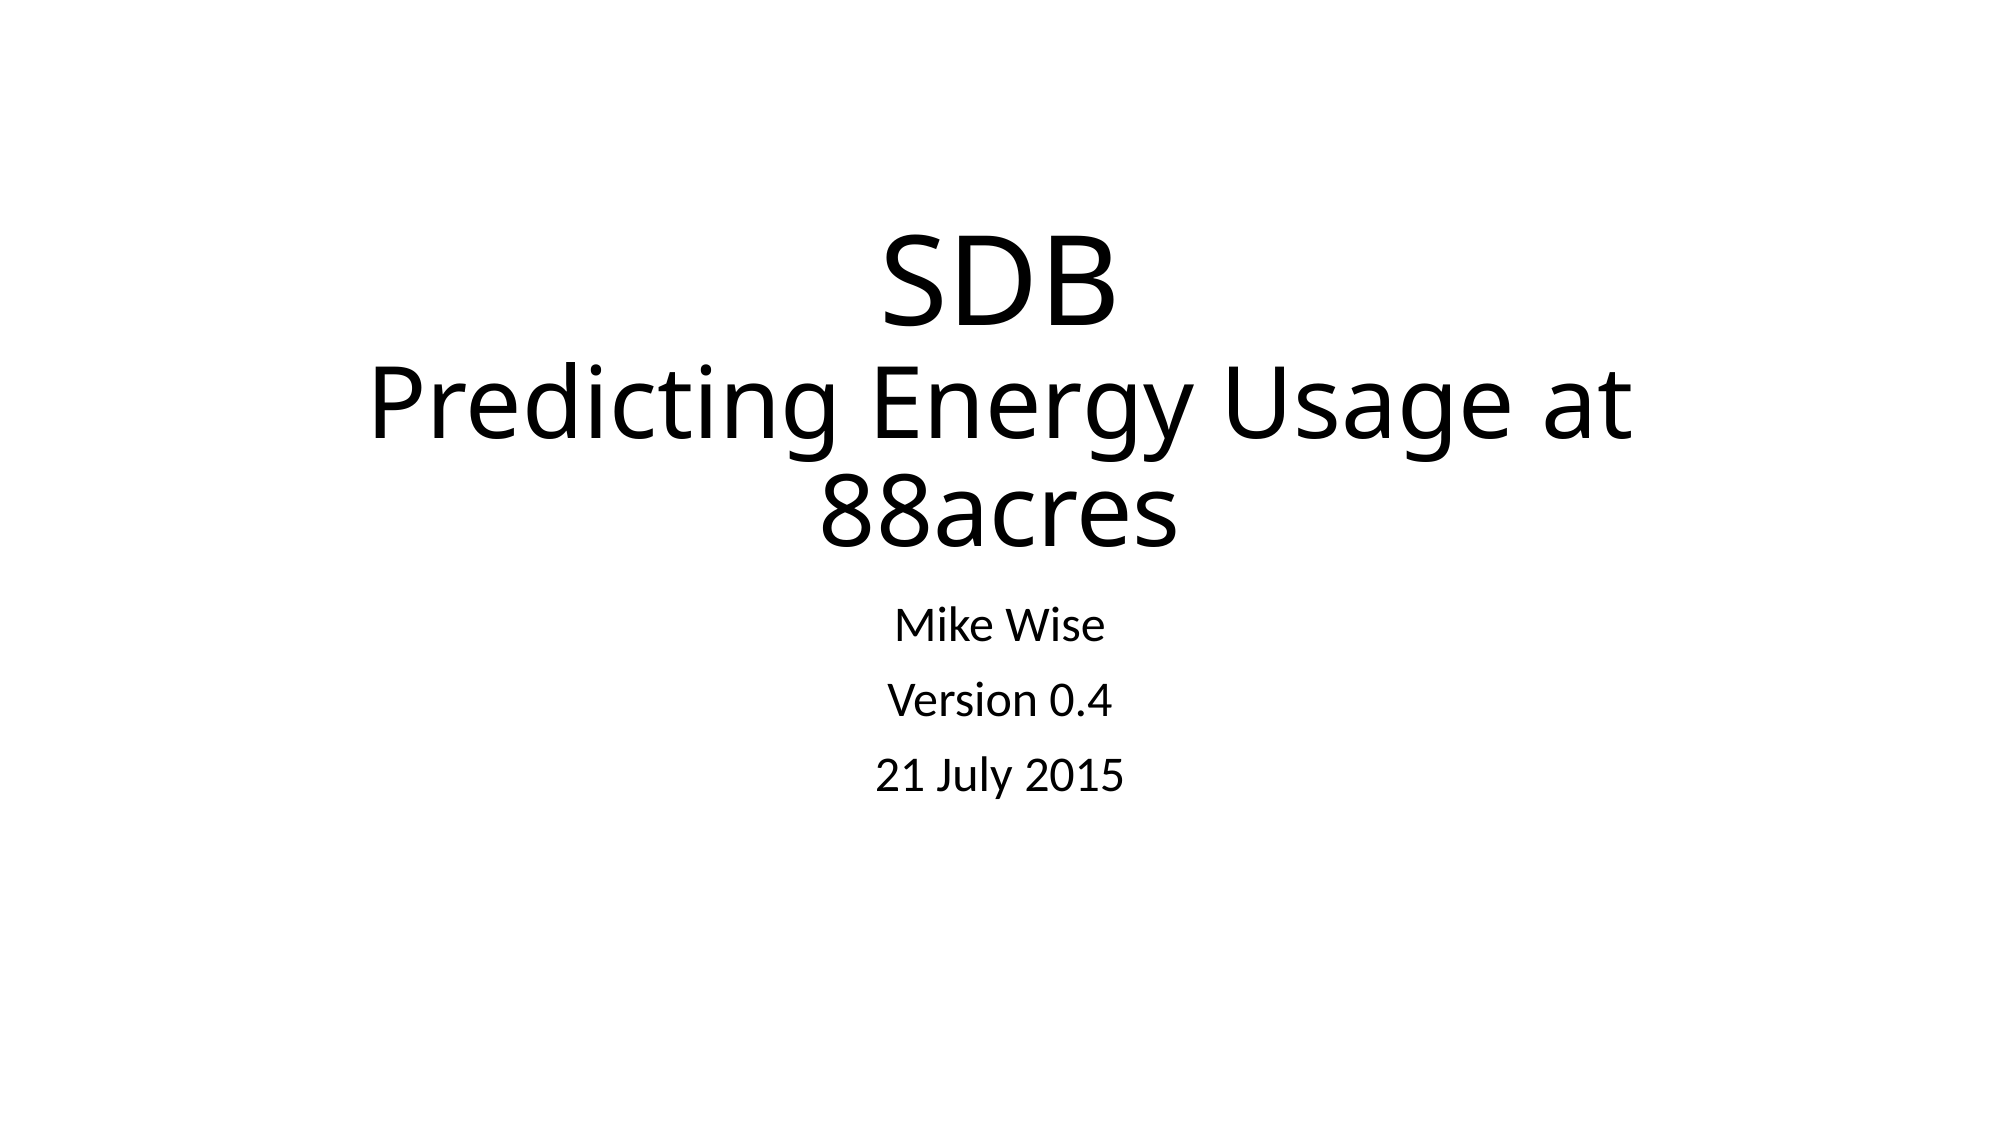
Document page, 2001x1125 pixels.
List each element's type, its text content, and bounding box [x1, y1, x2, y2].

title SDB Predicting Energy Usage at 88acres [249, 184, 1750, 576]
subtitle Mike Wise Version 0.4 21 July 2015 [249, 590, 1750, 863]
